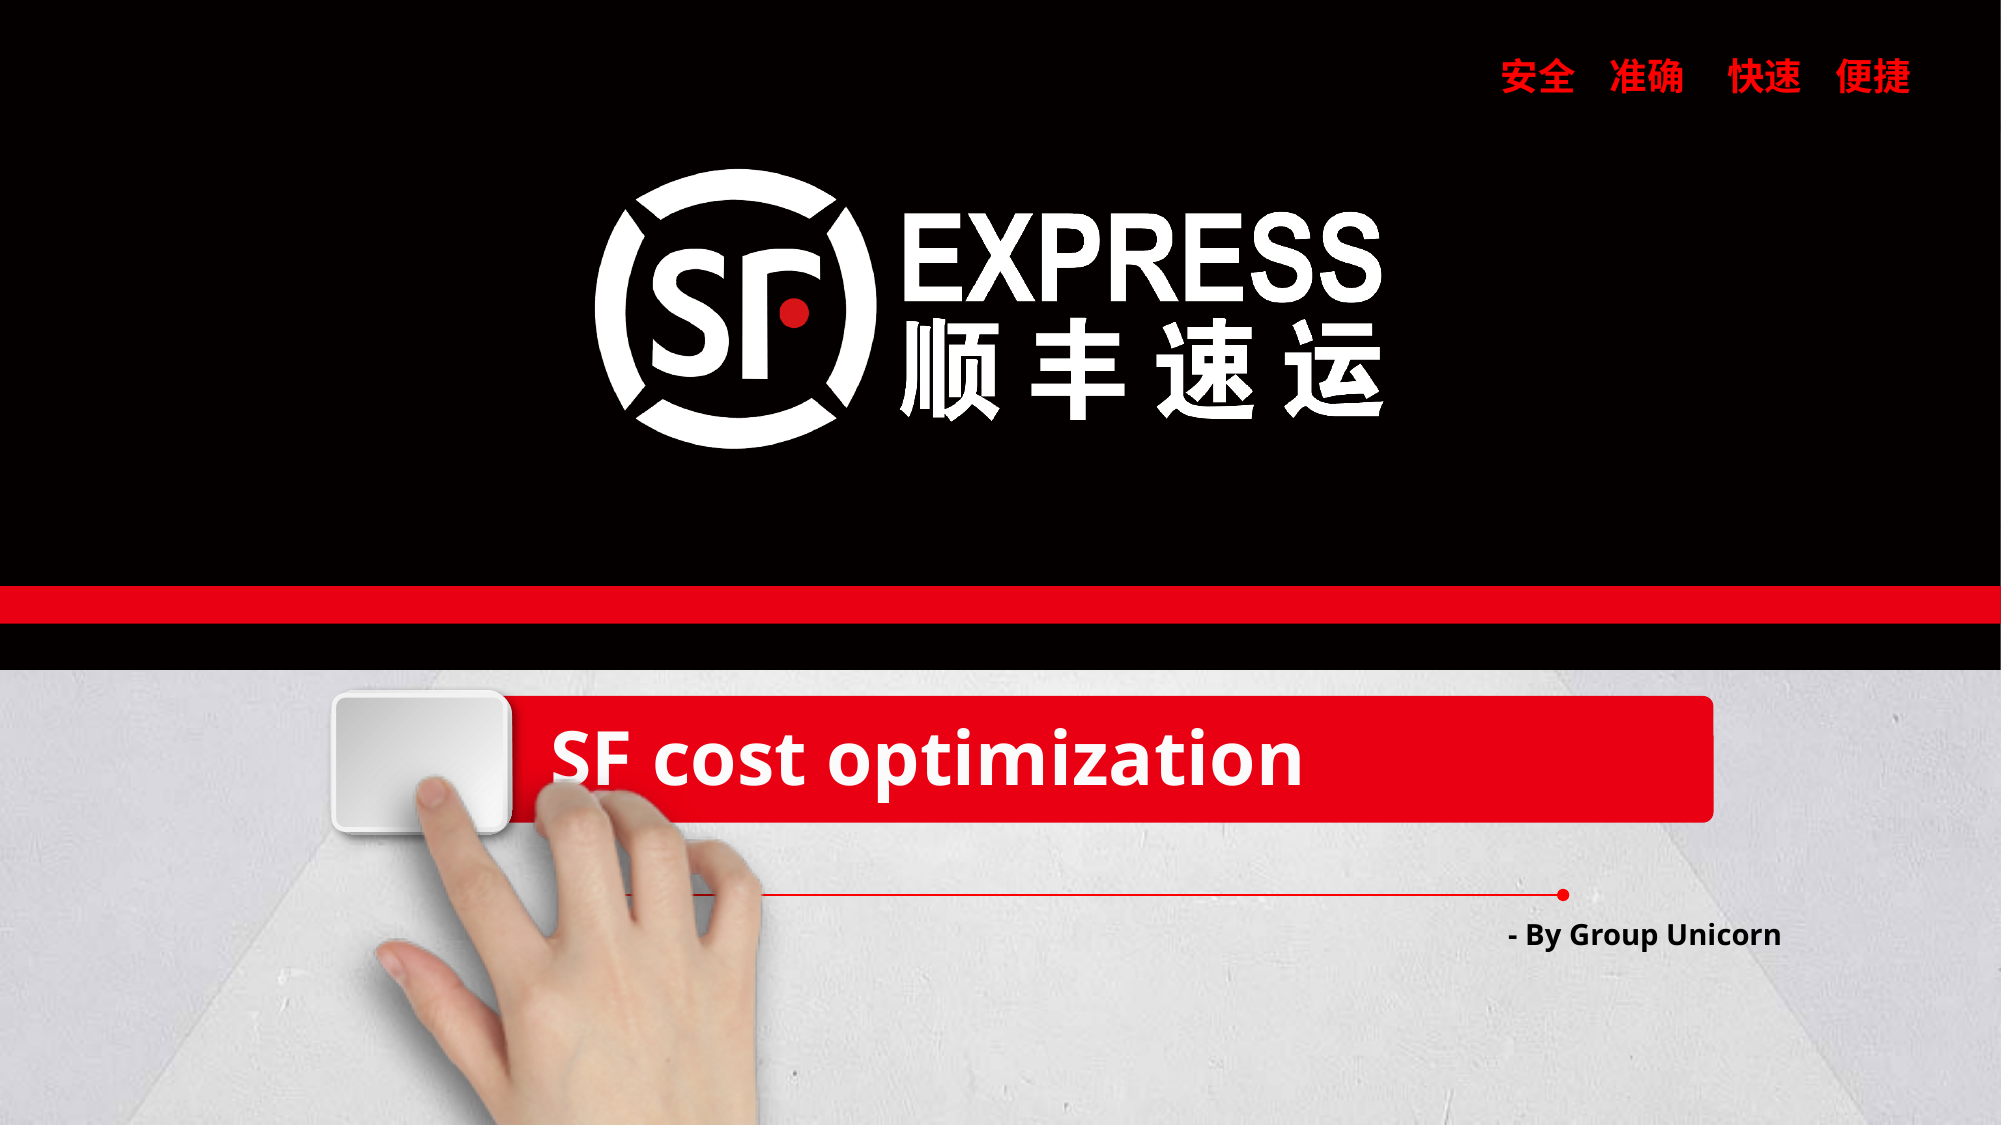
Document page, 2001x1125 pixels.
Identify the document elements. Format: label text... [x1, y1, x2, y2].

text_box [330, 689, 513, 755]
text_box [0, 624, 2001, 670]
text_box [0, 0, 2001, 586]
text_box 安全 准确 快速 便捷 [1485, 45, 1966, 106]
picture [586, 159, 1391, 458]
text_box [518, 695, 1714, 823]
text_box [0, 586, 2001, 624]
picture [0, 670, 2001, 1125]
text_box SF cost optimization [535, 702, 1577, 808]
text_box - By Group Unicorn [1485, 908, 2001, 994]
